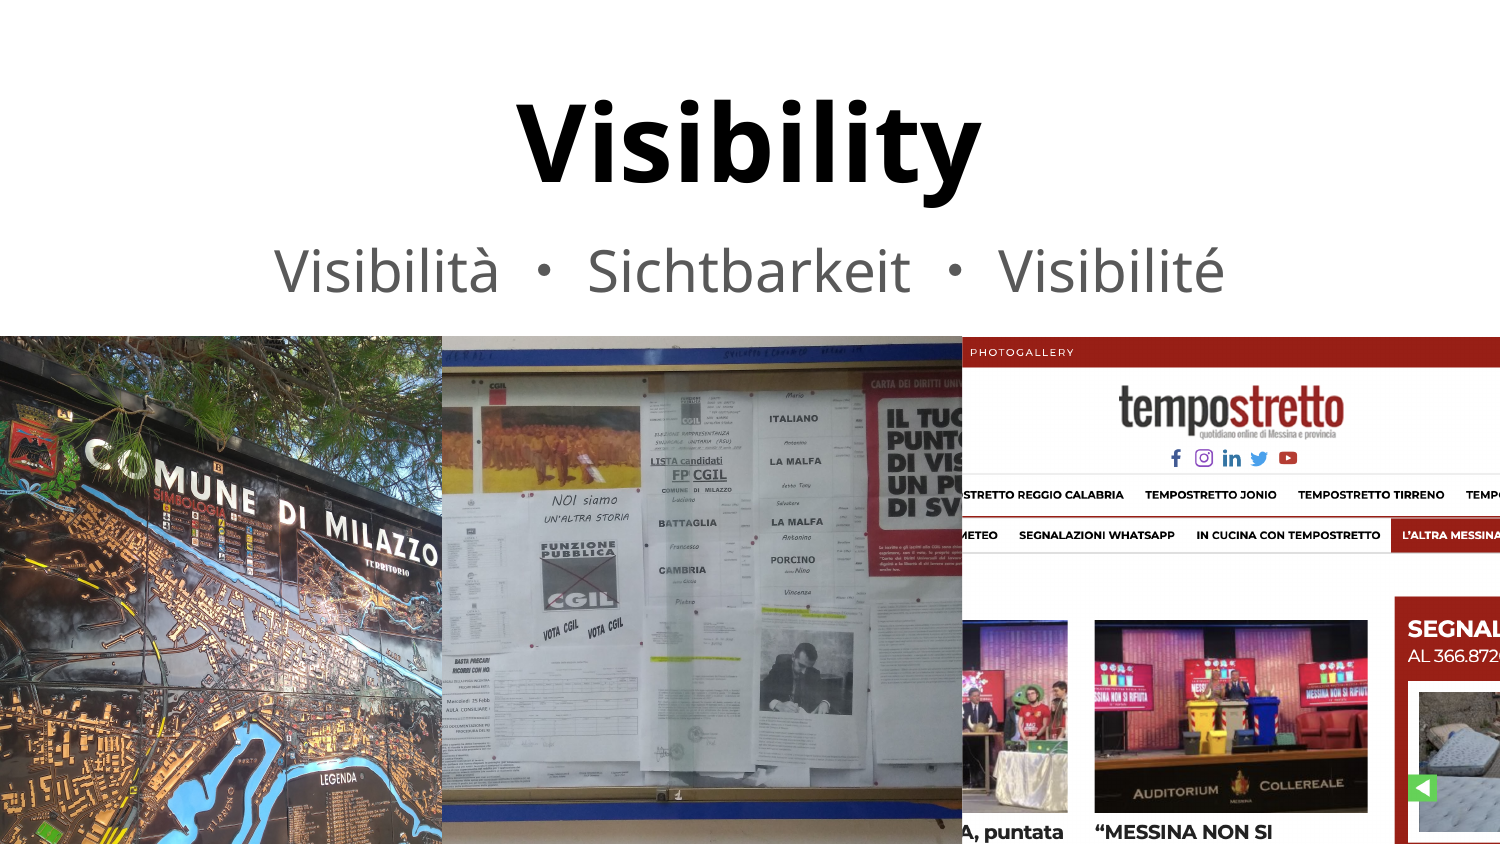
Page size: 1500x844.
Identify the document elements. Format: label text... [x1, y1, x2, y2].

title Visibility [51, 0, 1449, 219]
picture [0, 336, 1500, 844]
subtitle Visibilità・Sichtbarkeit・Visibilité [51, 219, 1449, 334]
